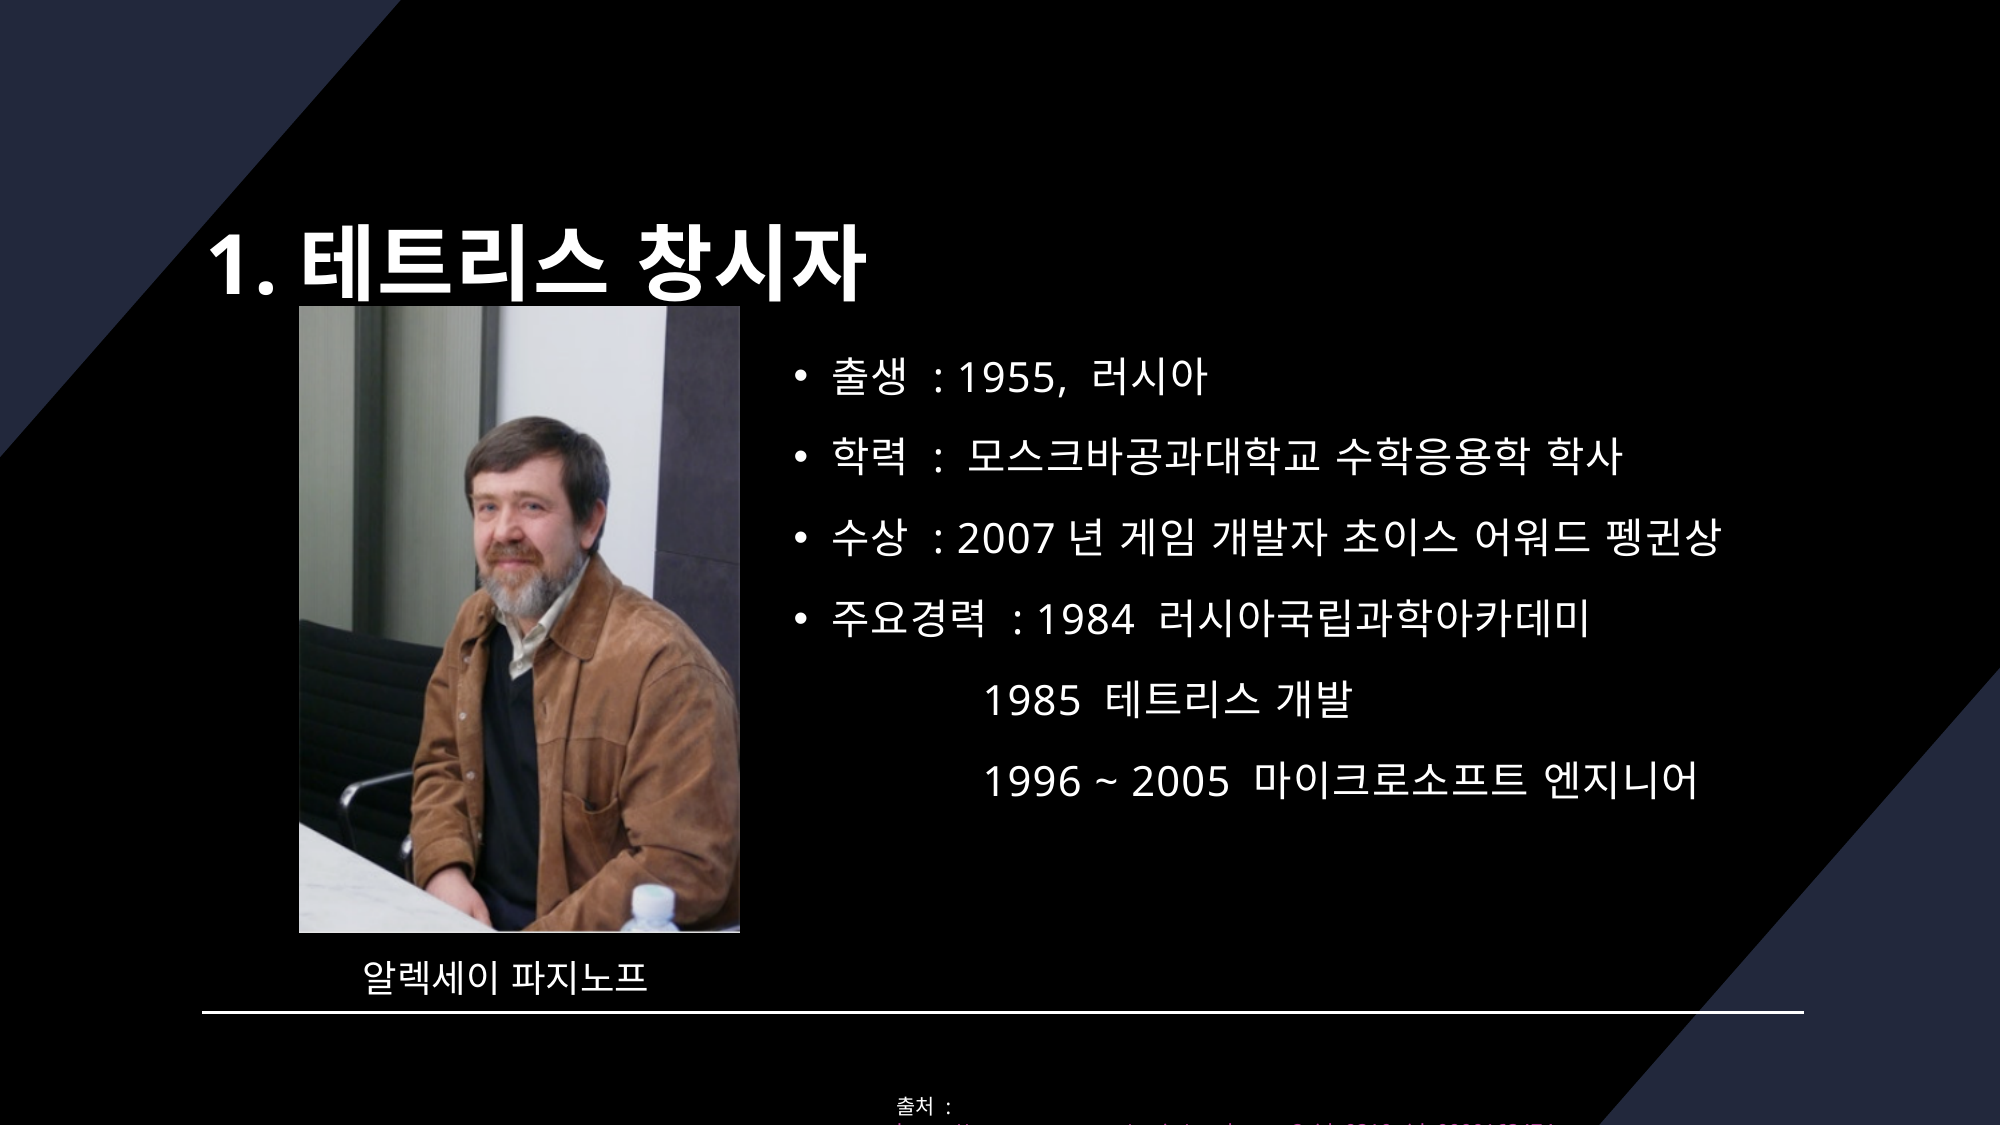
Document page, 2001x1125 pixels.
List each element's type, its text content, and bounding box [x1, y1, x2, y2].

picture [299, 306, 740, 933]
list 출생 : 1955, 러시아 학력 : 모스크바공과대학교 수학응용학 학사 수상 : 2007년 게임 개발자 초이스 어워드 펭귄상 주요경력 : 1984 러시아국립과학아카데미 1985 테트리스 개발 1996 ~ 2005 마이크로소프트 엔지니어 [775, 322, 1892, 908]
text_box 출처 : https://news.naver.com/main/read.naver?oid=031&aid=0000163474 [882, 1086, 1616, 1125]
title 1.테트리스 창시자 [187, 143, 1813, 367]
text_box 알렉세이 파지노프 [348, 947, 736, 1008]
